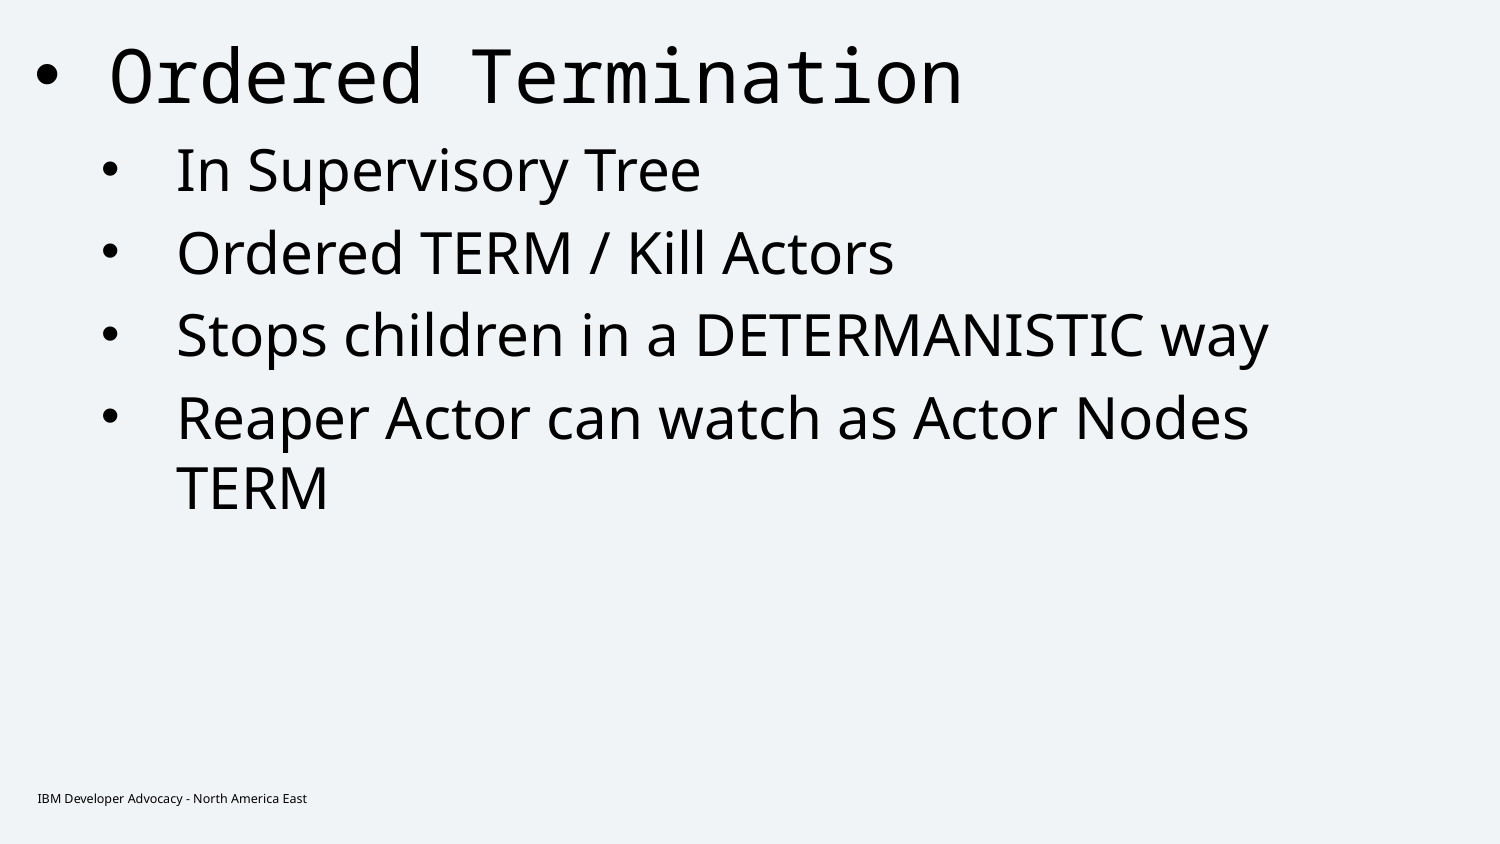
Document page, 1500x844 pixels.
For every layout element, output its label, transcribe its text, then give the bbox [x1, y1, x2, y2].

title Ordered Termination [34, 28, 1302, 161]
footer IBM Developer Advocacy - North America East [37, 785, 713, 813]
list In Supervisory Tree Ordered TERM / Kill Actors Stops children in a DETERMANISTIC way Reaper Actor can watch as Actor Nodes TERM [101, 133, 1415, 786]
